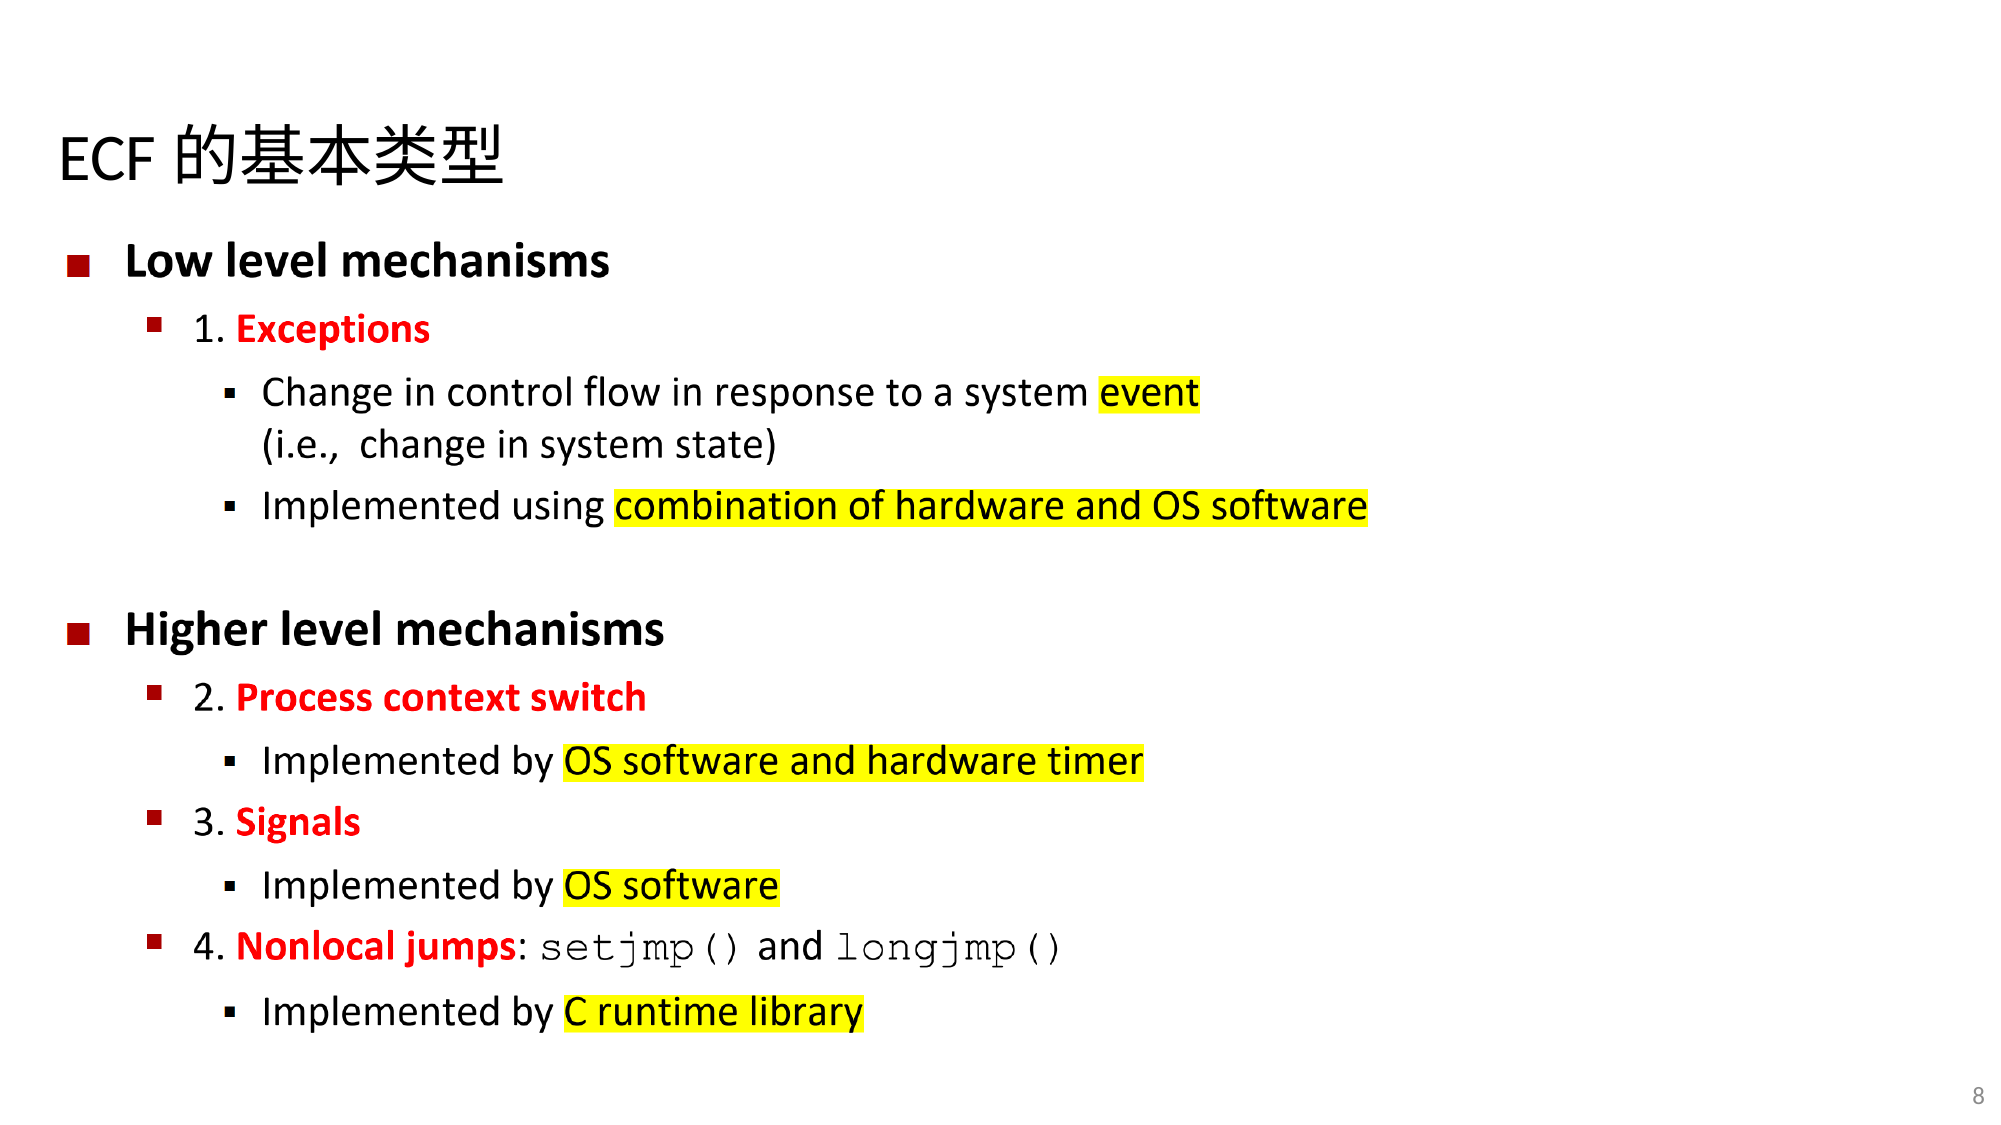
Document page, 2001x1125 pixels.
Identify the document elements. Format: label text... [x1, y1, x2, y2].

text_box ECF的基本类型 [44, 106, 788, 201]
picture [44, 227, 1371, 1040]
slide_number 8 [1550, 1065, 2000, 1125]
